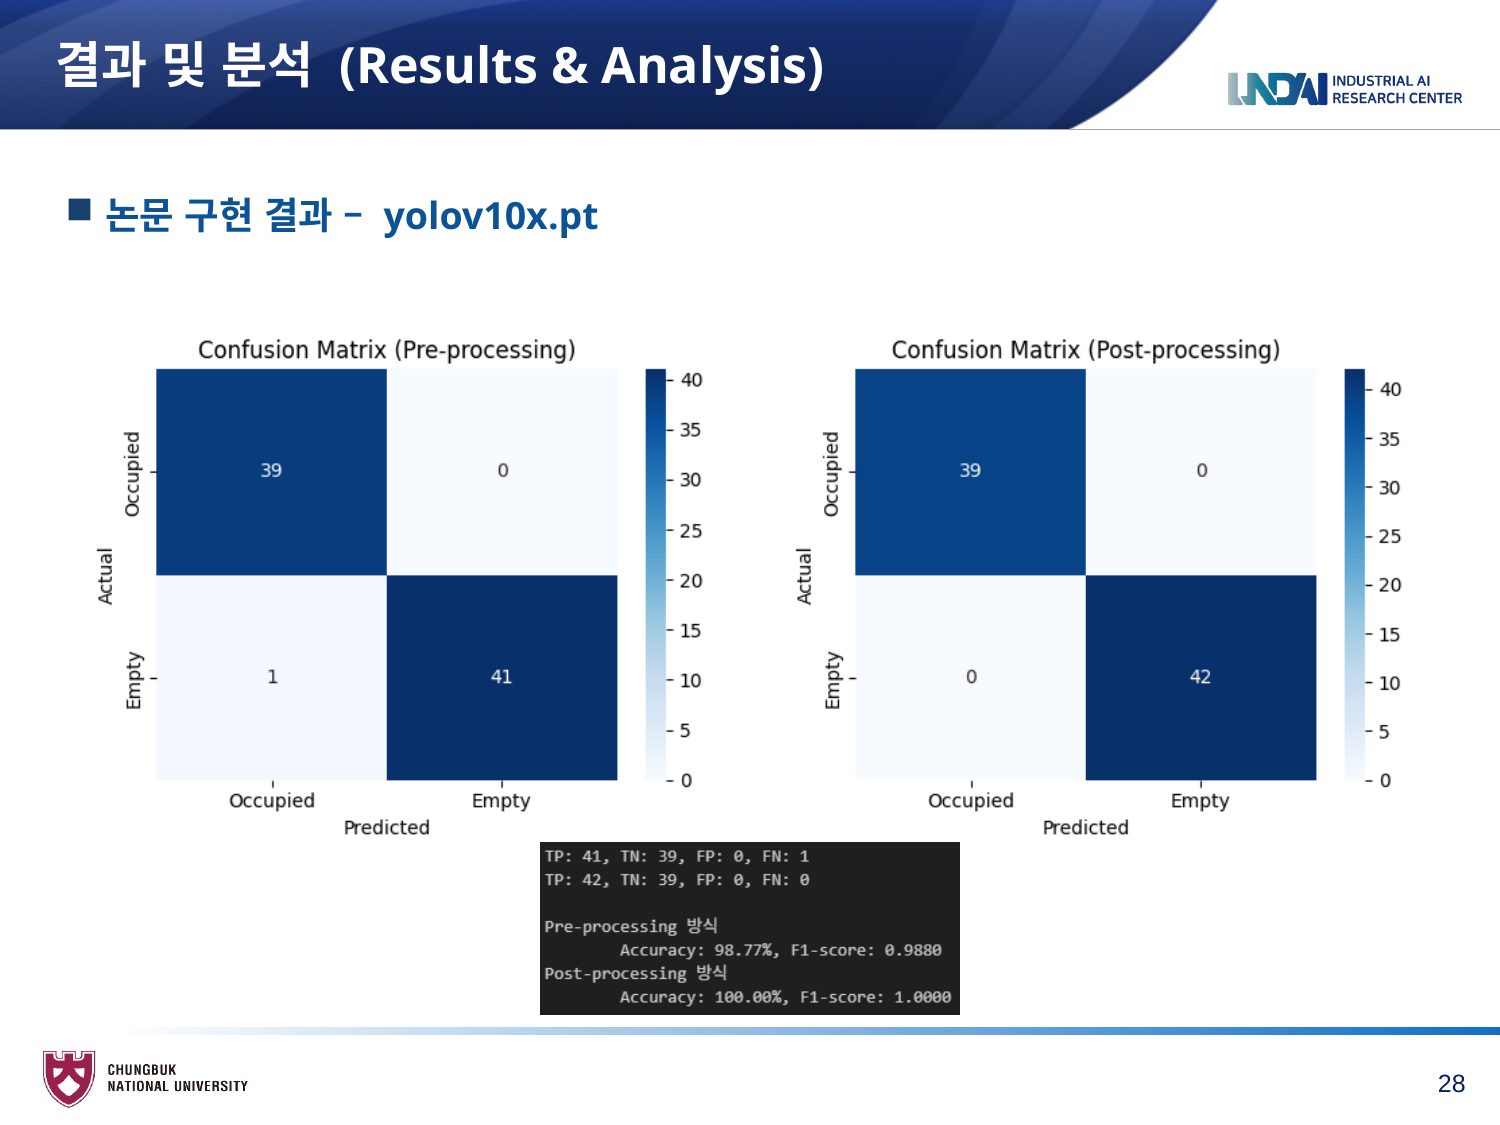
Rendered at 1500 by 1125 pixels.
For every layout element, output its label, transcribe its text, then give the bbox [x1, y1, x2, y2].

picture [41, 1049, 249, 1109]
text_box 논문 구현 결과 – yolov10x.pt [65, 178, 732, 237]
picture [0, 0, 1500, 129]
picture [540, 842, 960, 1015]
title 결과 및 분석 (Results & Analysis) [55, 10, 1375, 116]
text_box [85, 326, 1415, 852]
